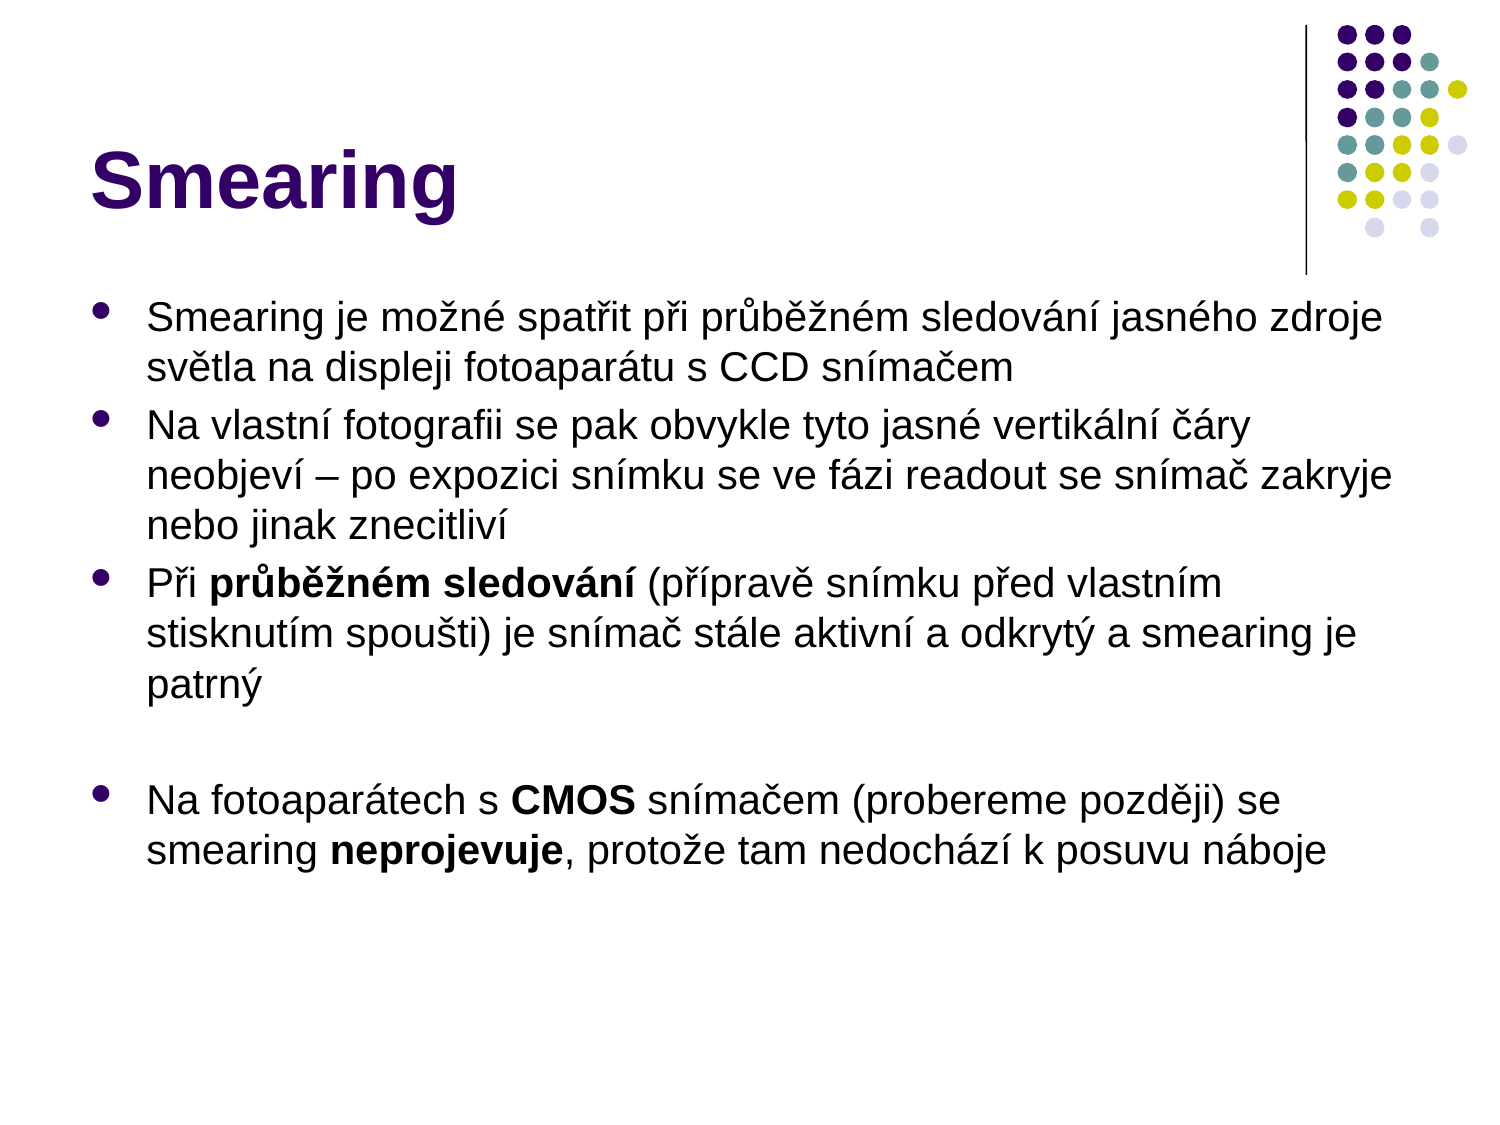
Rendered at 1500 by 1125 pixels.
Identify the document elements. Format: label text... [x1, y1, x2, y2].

list Smearing je možné spatřit při průběžném sledování jasného zdroje světla na displeji fotoaparátu s CCD snímačem Na vlastní fotografii se pak obvykle tyto jasné vertikální čáry neobjeví – po expozici snímku se ve fázi readout se snímač zakryje nebo jinak znecitliví Při průběžném sledování (přípravě snímku před vlastním stisknutím spoušti) je snímač stále aktivní a odkrytý a smearing je patrný Na fotoaparátech s CMOS snímačem (probereme později) se smearing neprojevuje, protože tam nedochází k posuvu náboje [74, 281, 1426, 1006]
title Smearing [74, 19, 1313, 233]
